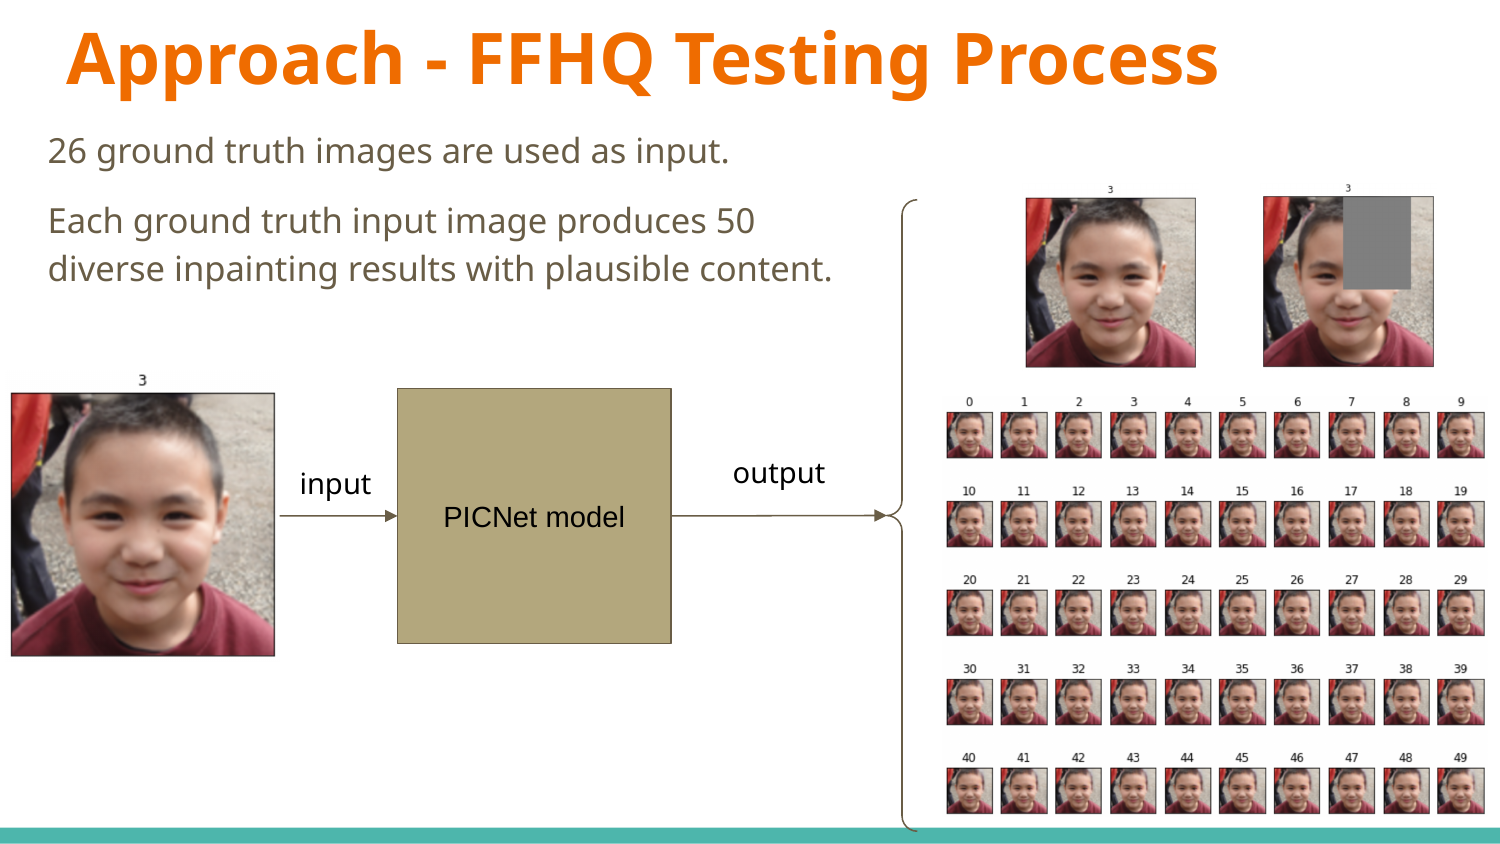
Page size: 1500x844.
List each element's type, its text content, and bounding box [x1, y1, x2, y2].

picture [942, 396, 1488, 817]
text_box PICNet model [397, 388, 672, 644]
text_box input [284, 450, 395, 515]
picture [5, 370, 280, 662]
list 26 ground truth images are used as input. Each ground truth input image produces 50 diverse inpainting results with plausible content. [32, 107, 879, 339]
text_box output [709, 439, 849, 505]
text_box [888, 199, 918, 832]
picture [1260, 183, 1437, 371]
picture [1022, 183, 1199, 371]
title Approach - FFHQ Testing Process [51, 0, 1449, 114]
